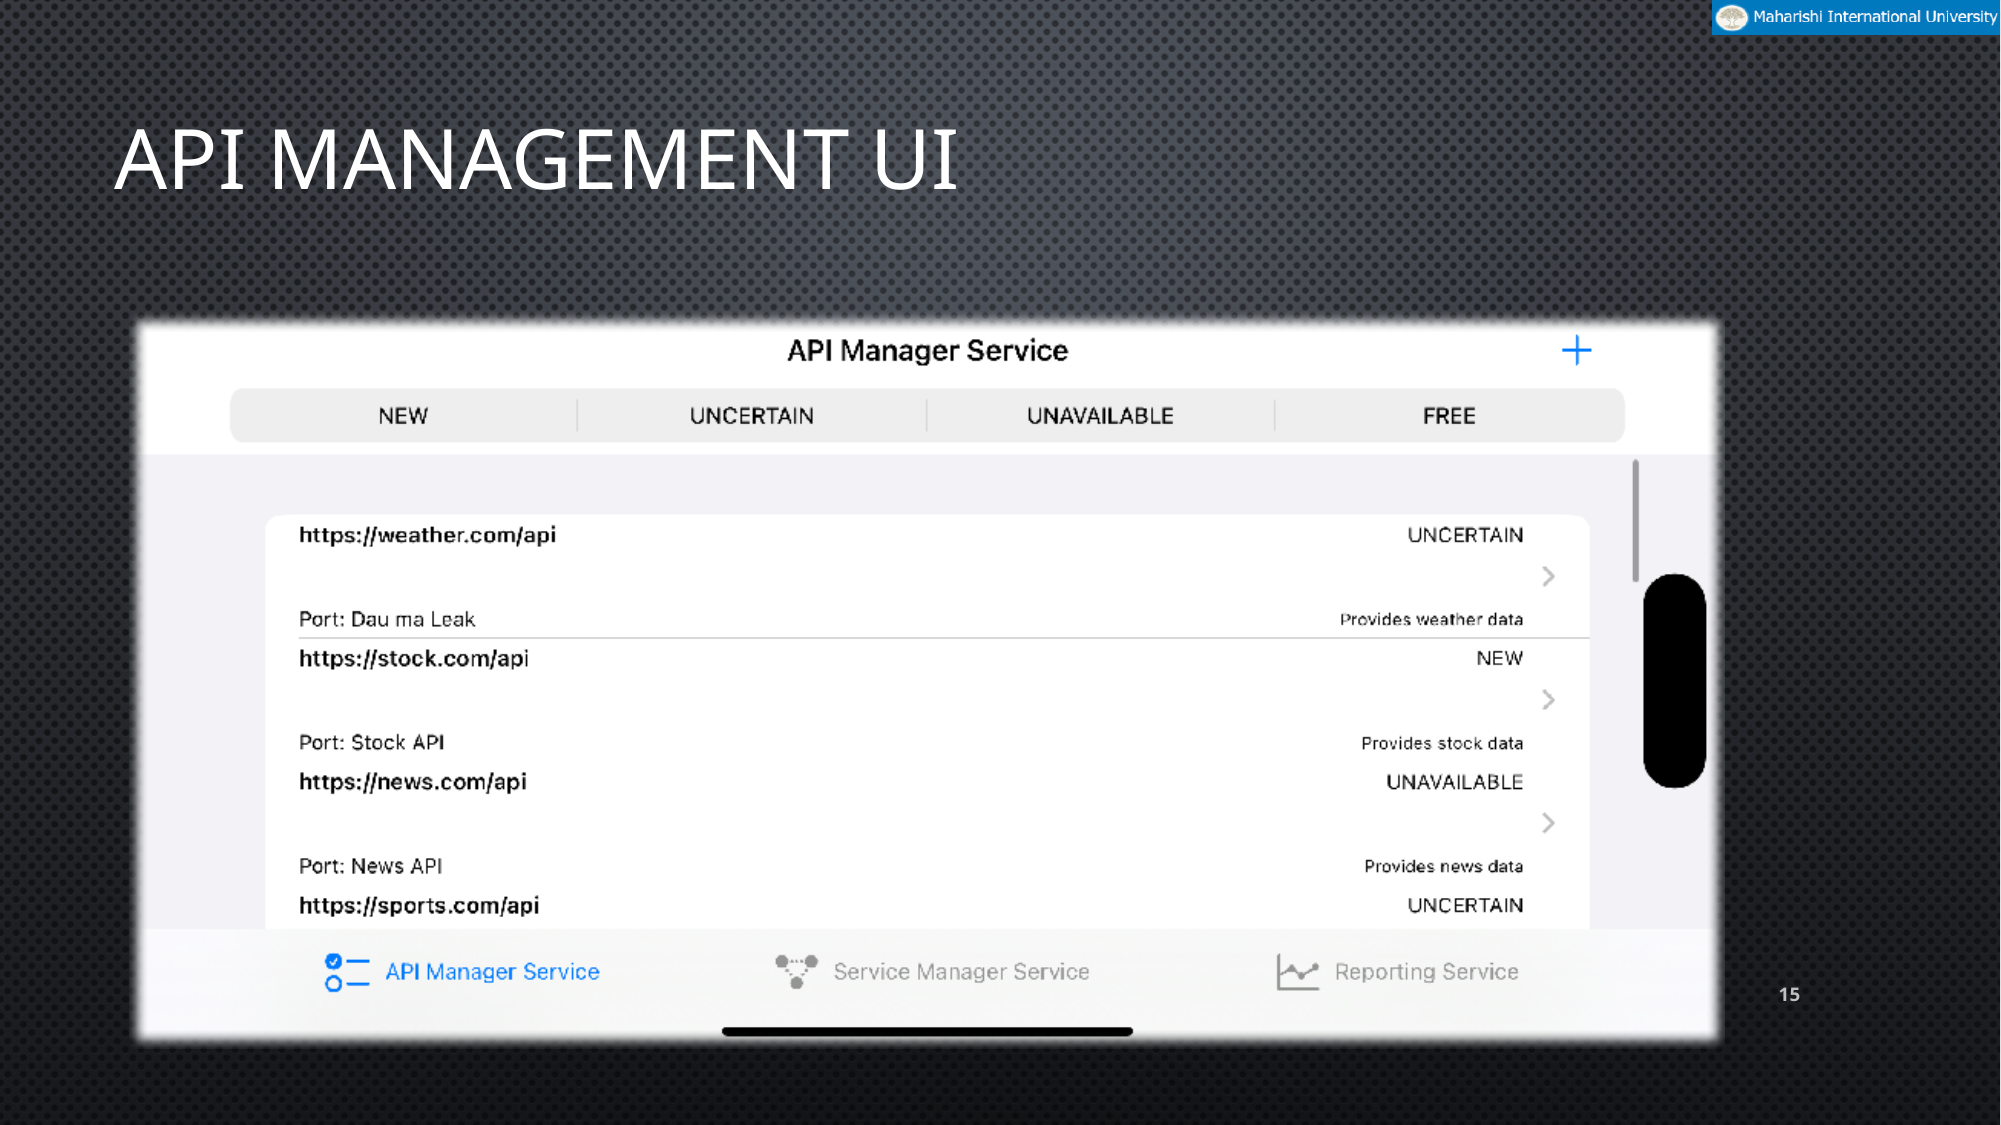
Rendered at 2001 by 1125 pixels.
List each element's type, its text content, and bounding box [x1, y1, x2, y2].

picture [1725, 0, 2000, 35]
title Api management ui [99, 0, 1725, 313]
slide_number 15 [1725, 965, 1816, 1025]
picture [128, 312, 1725, 1049]
